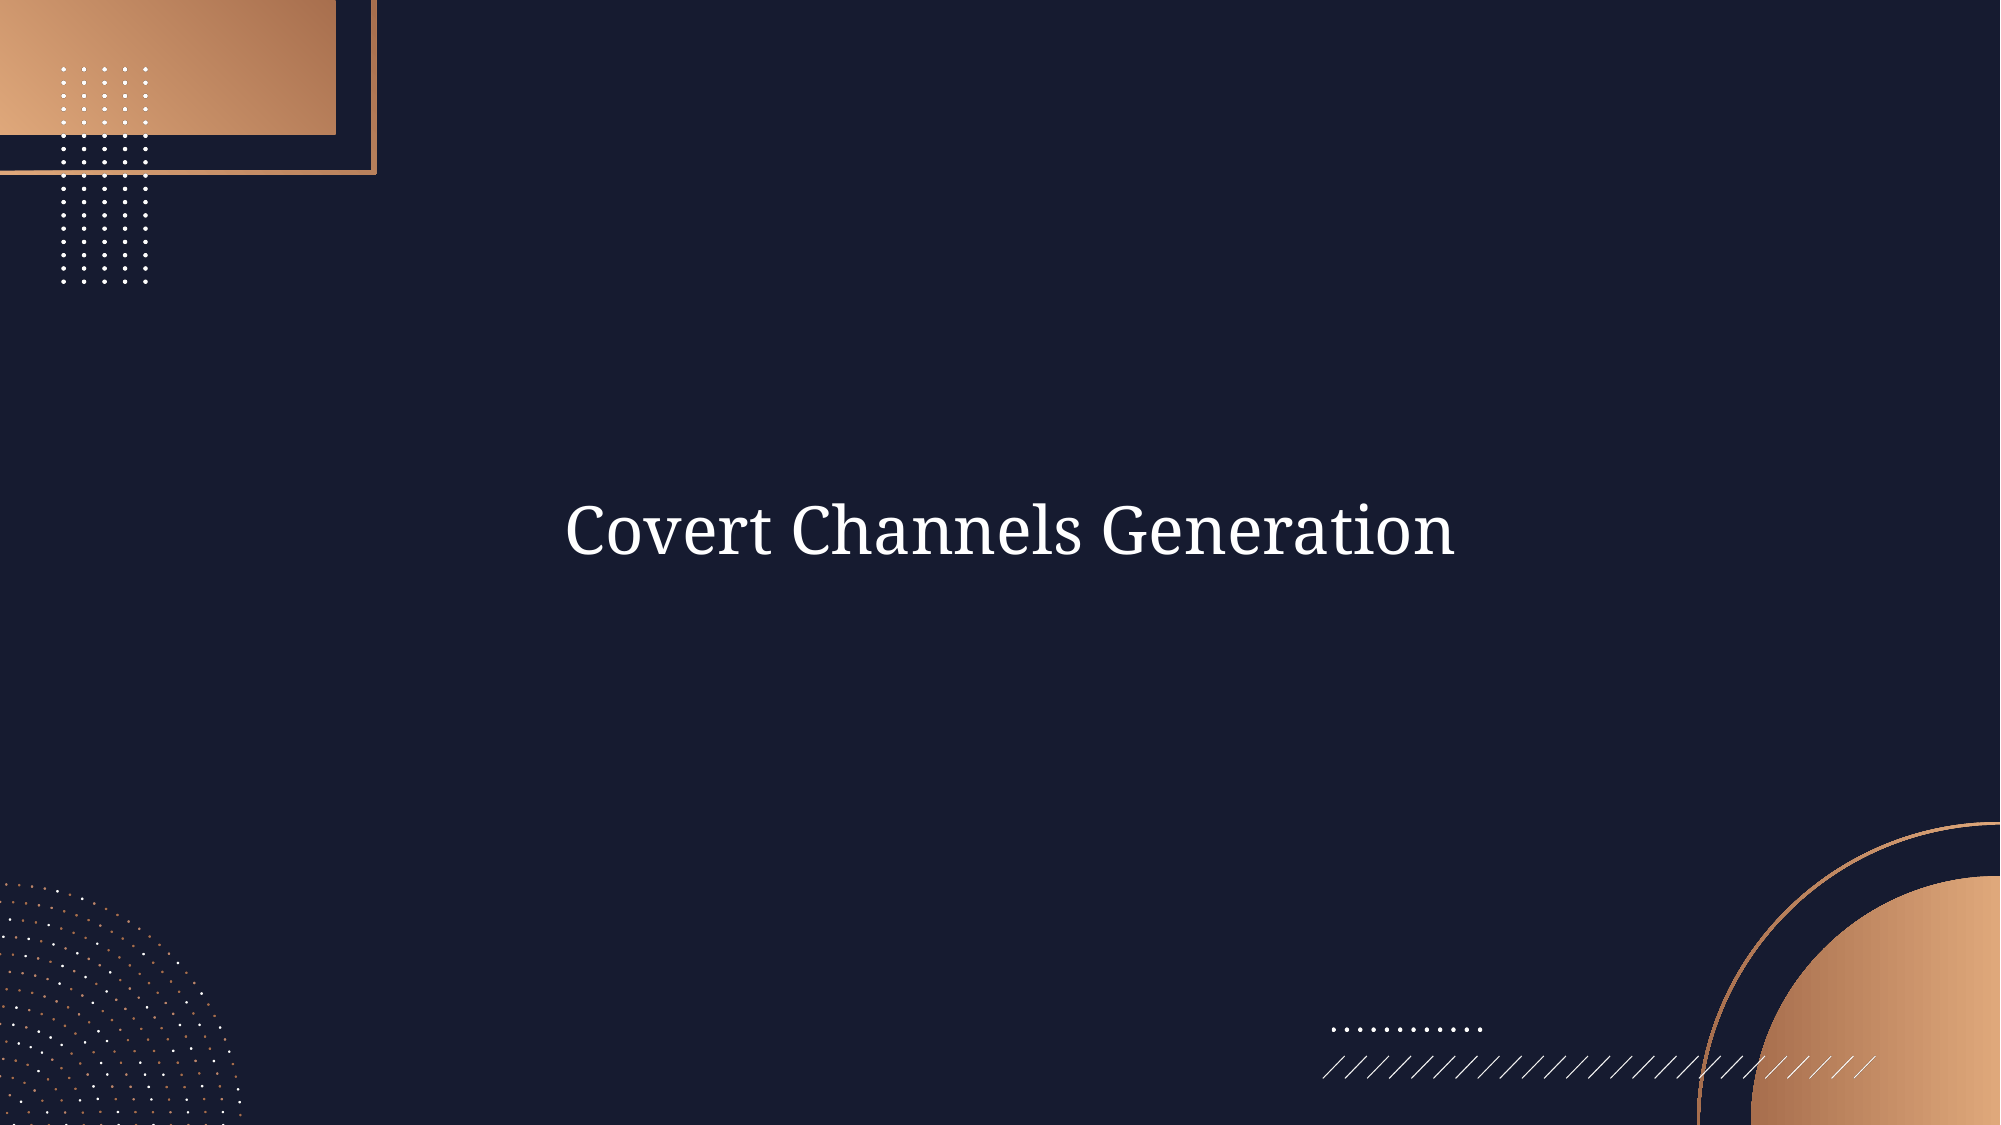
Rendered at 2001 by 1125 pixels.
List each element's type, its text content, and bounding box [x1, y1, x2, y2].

picture [0, 883, 242, 1125]
picture [1323, 1056, 1875, 1079]
picture [1332, 1028, 1484, 1039]
picture [61, 67, 148, 284]
text_box Covert Channels Generation [366, 480, 1656, 655]
